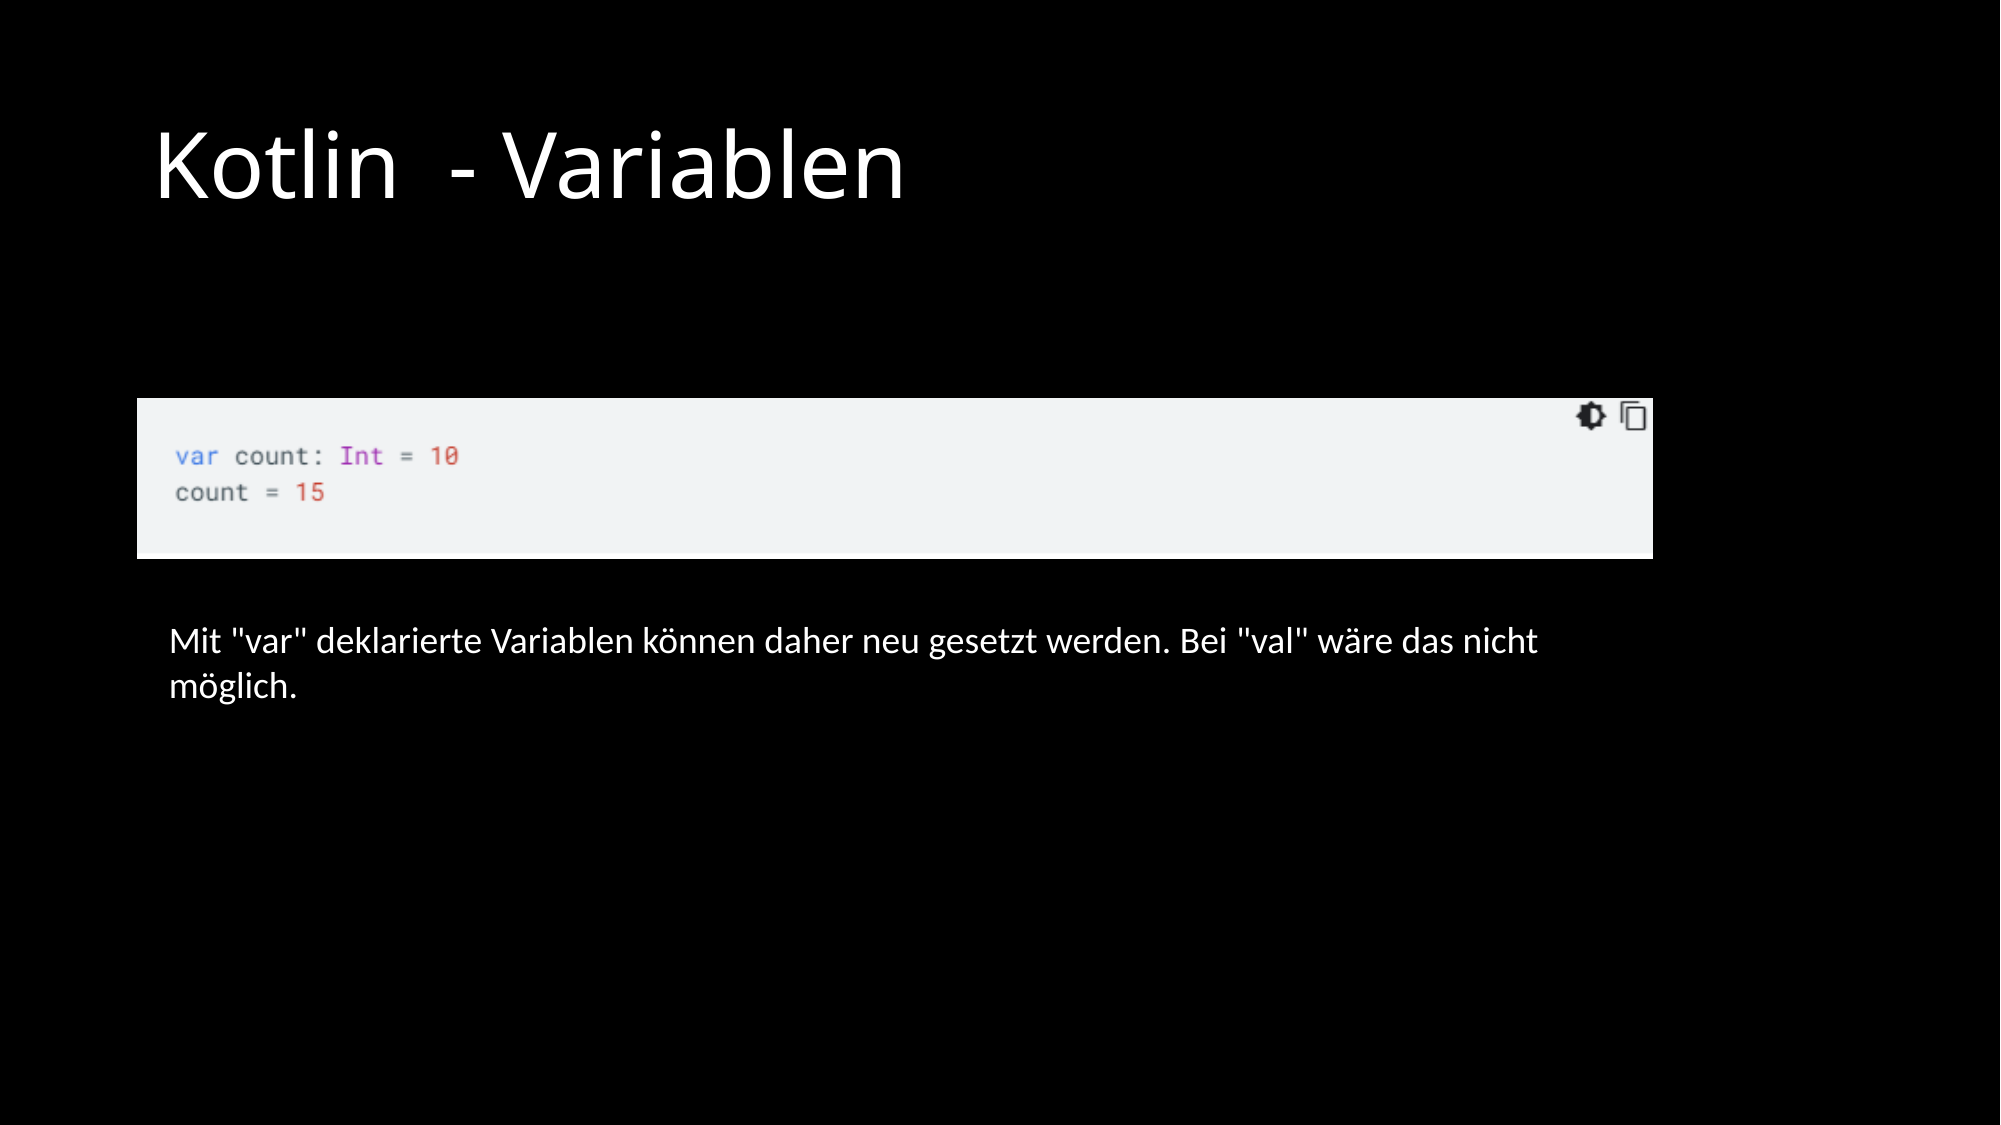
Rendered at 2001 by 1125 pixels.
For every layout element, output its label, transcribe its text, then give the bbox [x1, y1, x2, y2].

title Kotlin - Variablen [137, 59, 1863, 278]
text_box Mit "var" deklarierte Variablen können daher neu gesetzt werden. Bei "val" wäre das nicht möglich. [153, 608, 1592, 714]
picture [137, 398, 1653, 559]
